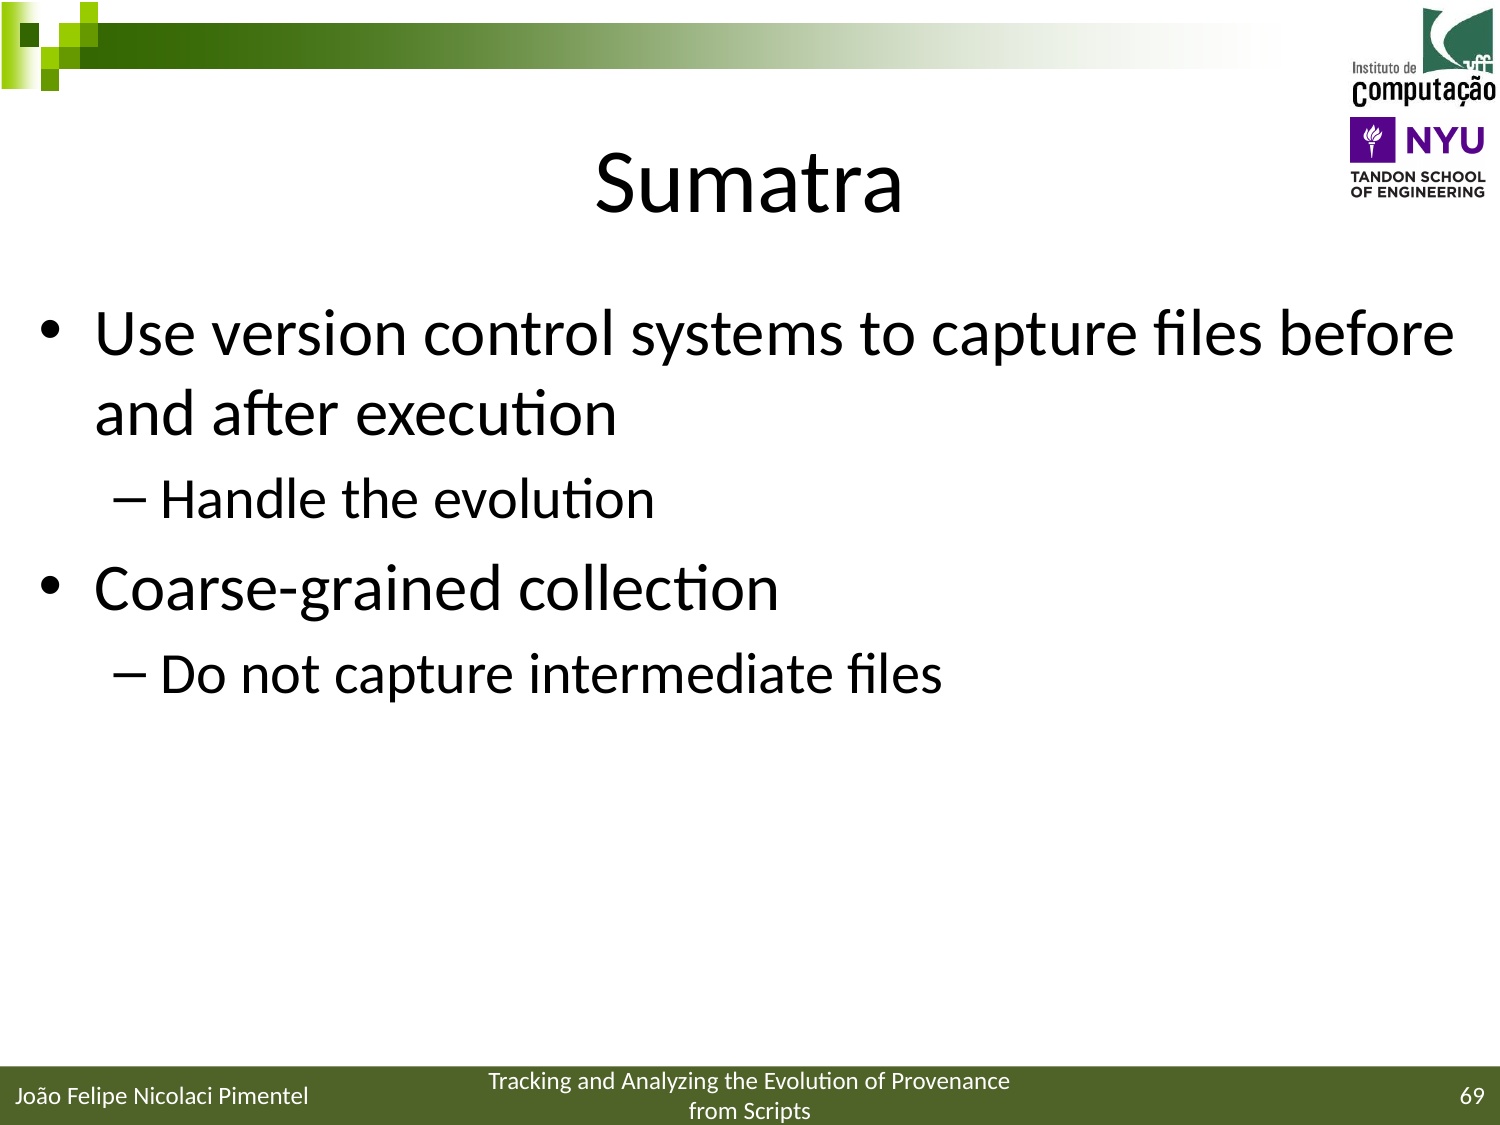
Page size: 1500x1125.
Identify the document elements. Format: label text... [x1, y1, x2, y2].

list Use version control systems to capture files before and after execution Handle the evolution Coarse-grained collection Do not capture intermediate files [23, 281, 1477, 1055]
title Sumatra [75, 82, 1425, 270]
slide_number 69 [1149, 1065, 1500, 1125]
footer Tracking and Analyzing the Evolution of Provenance from Scripts [456, 1065, 1044, 1125]
slide_number João Felipe Nicolaci Pimentel [0, 1065, 350, 1125]
picture [1349, 117, 1486, 201]
